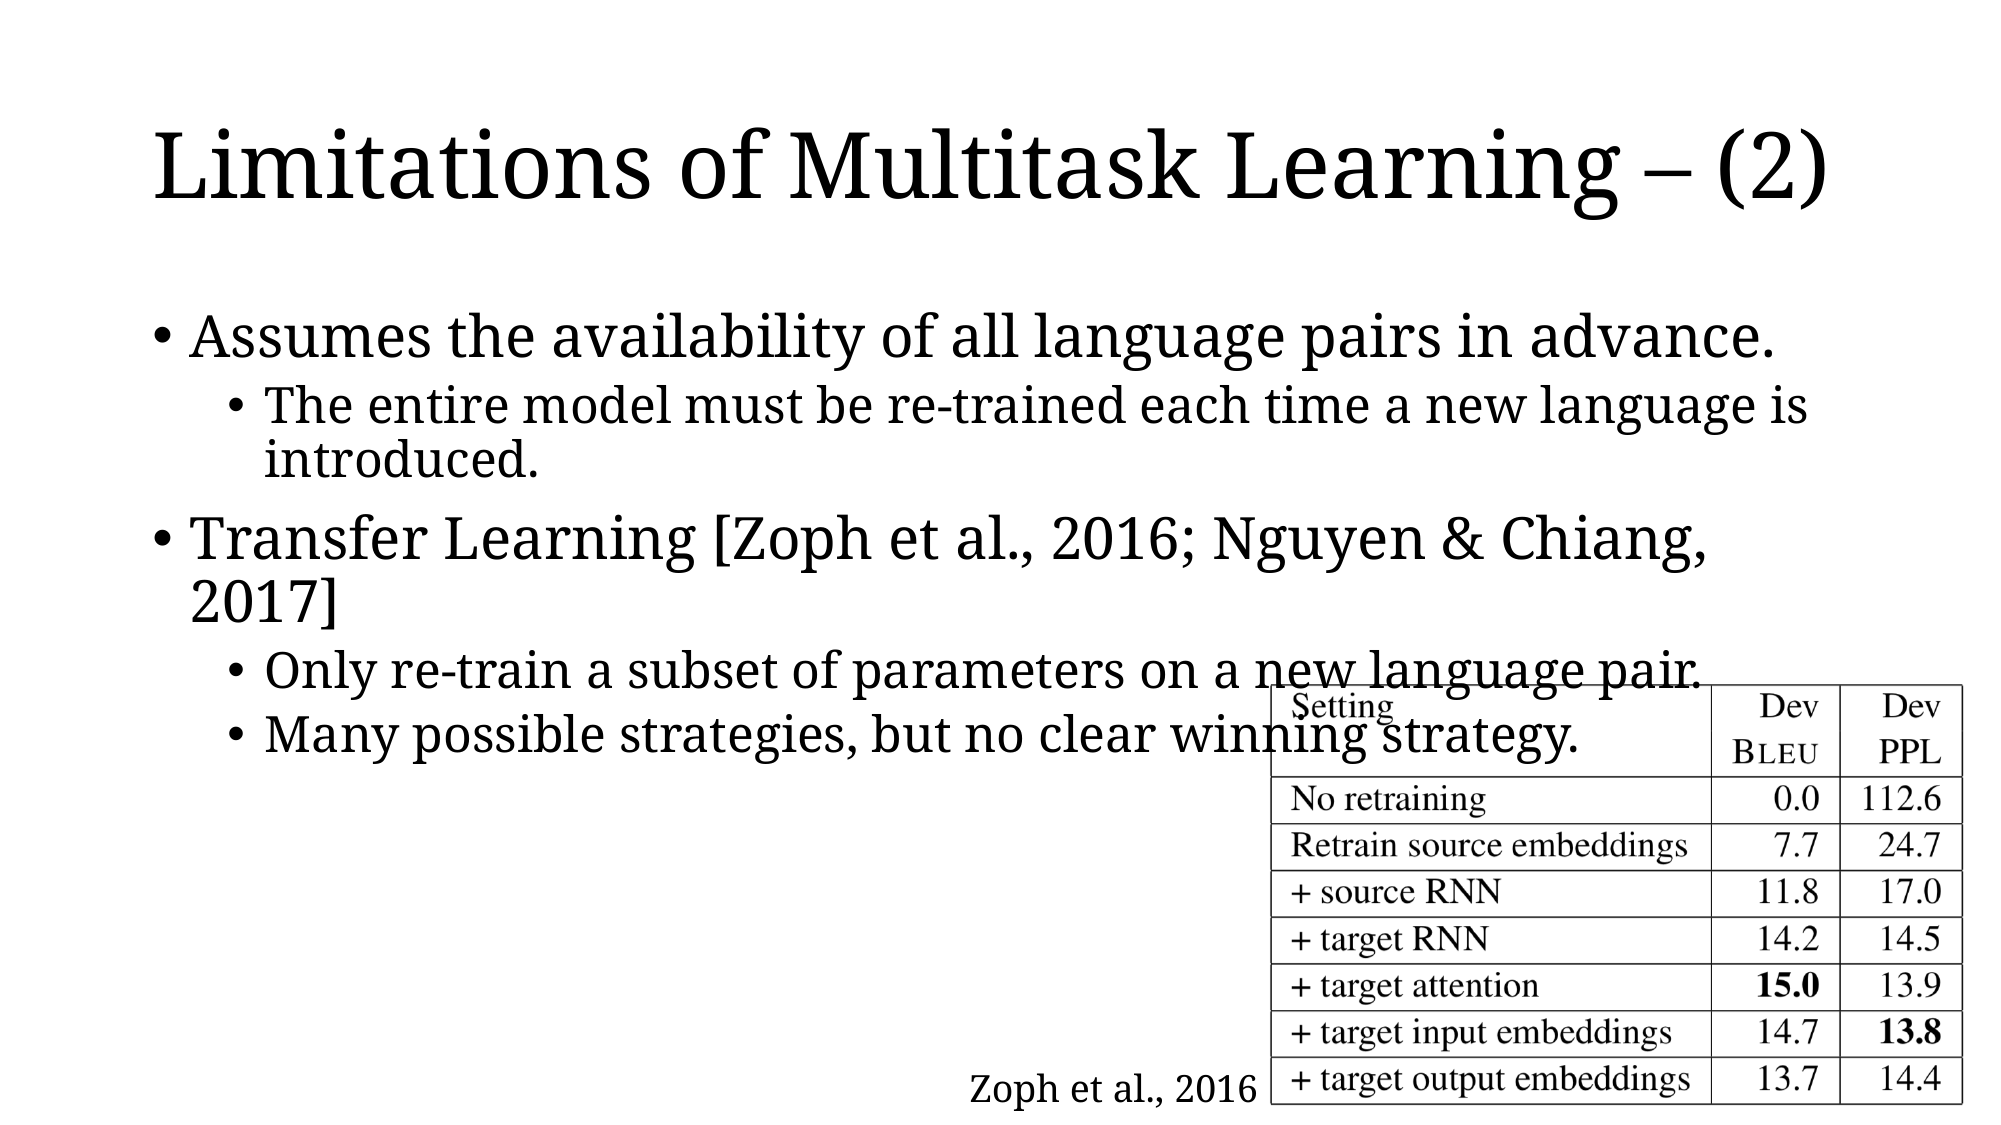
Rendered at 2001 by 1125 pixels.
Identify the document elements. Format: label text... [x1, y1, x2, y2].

text_box Zoph et al., 2016 [954, 1057, 1257, 1118]
title Limitations of Multitask Learning – (2) [137, 59, 1863, 278]
picture [1257, 656, 1986, 1125]
list Assumes the availability of all language pairs in advance. The entire model must be re-trained each time a new language is introduced. Transfer Learning [Zoph et al., 2016; Nguyen & Chiang, 2017] Only re-train a subset of parameters on a new language pair. Many possible strategies, but no clear winning strategy. [137, 299, 1863, 1014]
